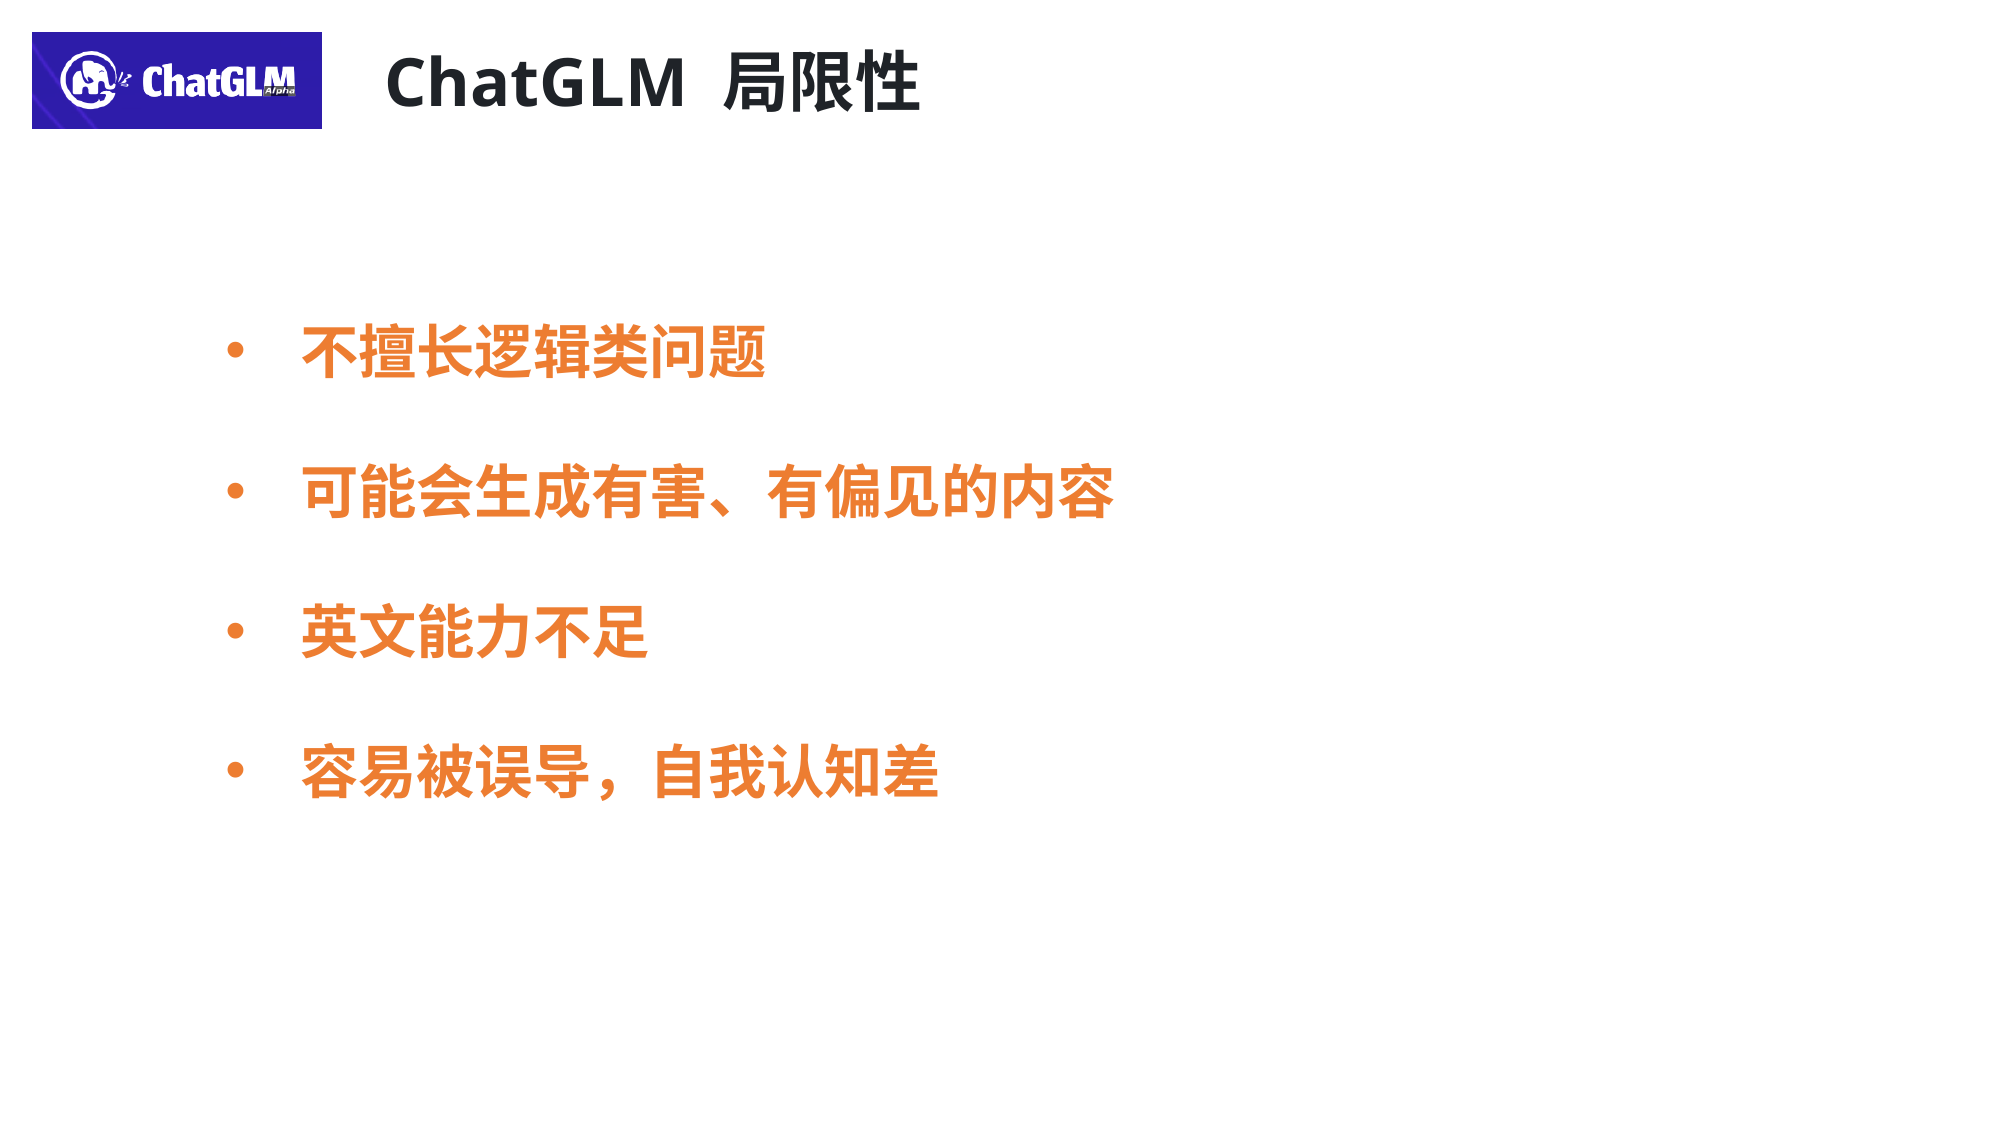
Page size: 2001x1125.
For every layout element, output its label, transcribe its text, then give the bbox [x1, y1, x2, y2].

text_box 不擅长逻辑类问题 可能会生成有害、有偏见的内容 英文能力不足 容易被误导，自我认知差 [210, 307, 1615, 813]
picture [32, 32, 322, 129]
text_box ChatGLM 局限性 [369, 32, 1749, 128]
